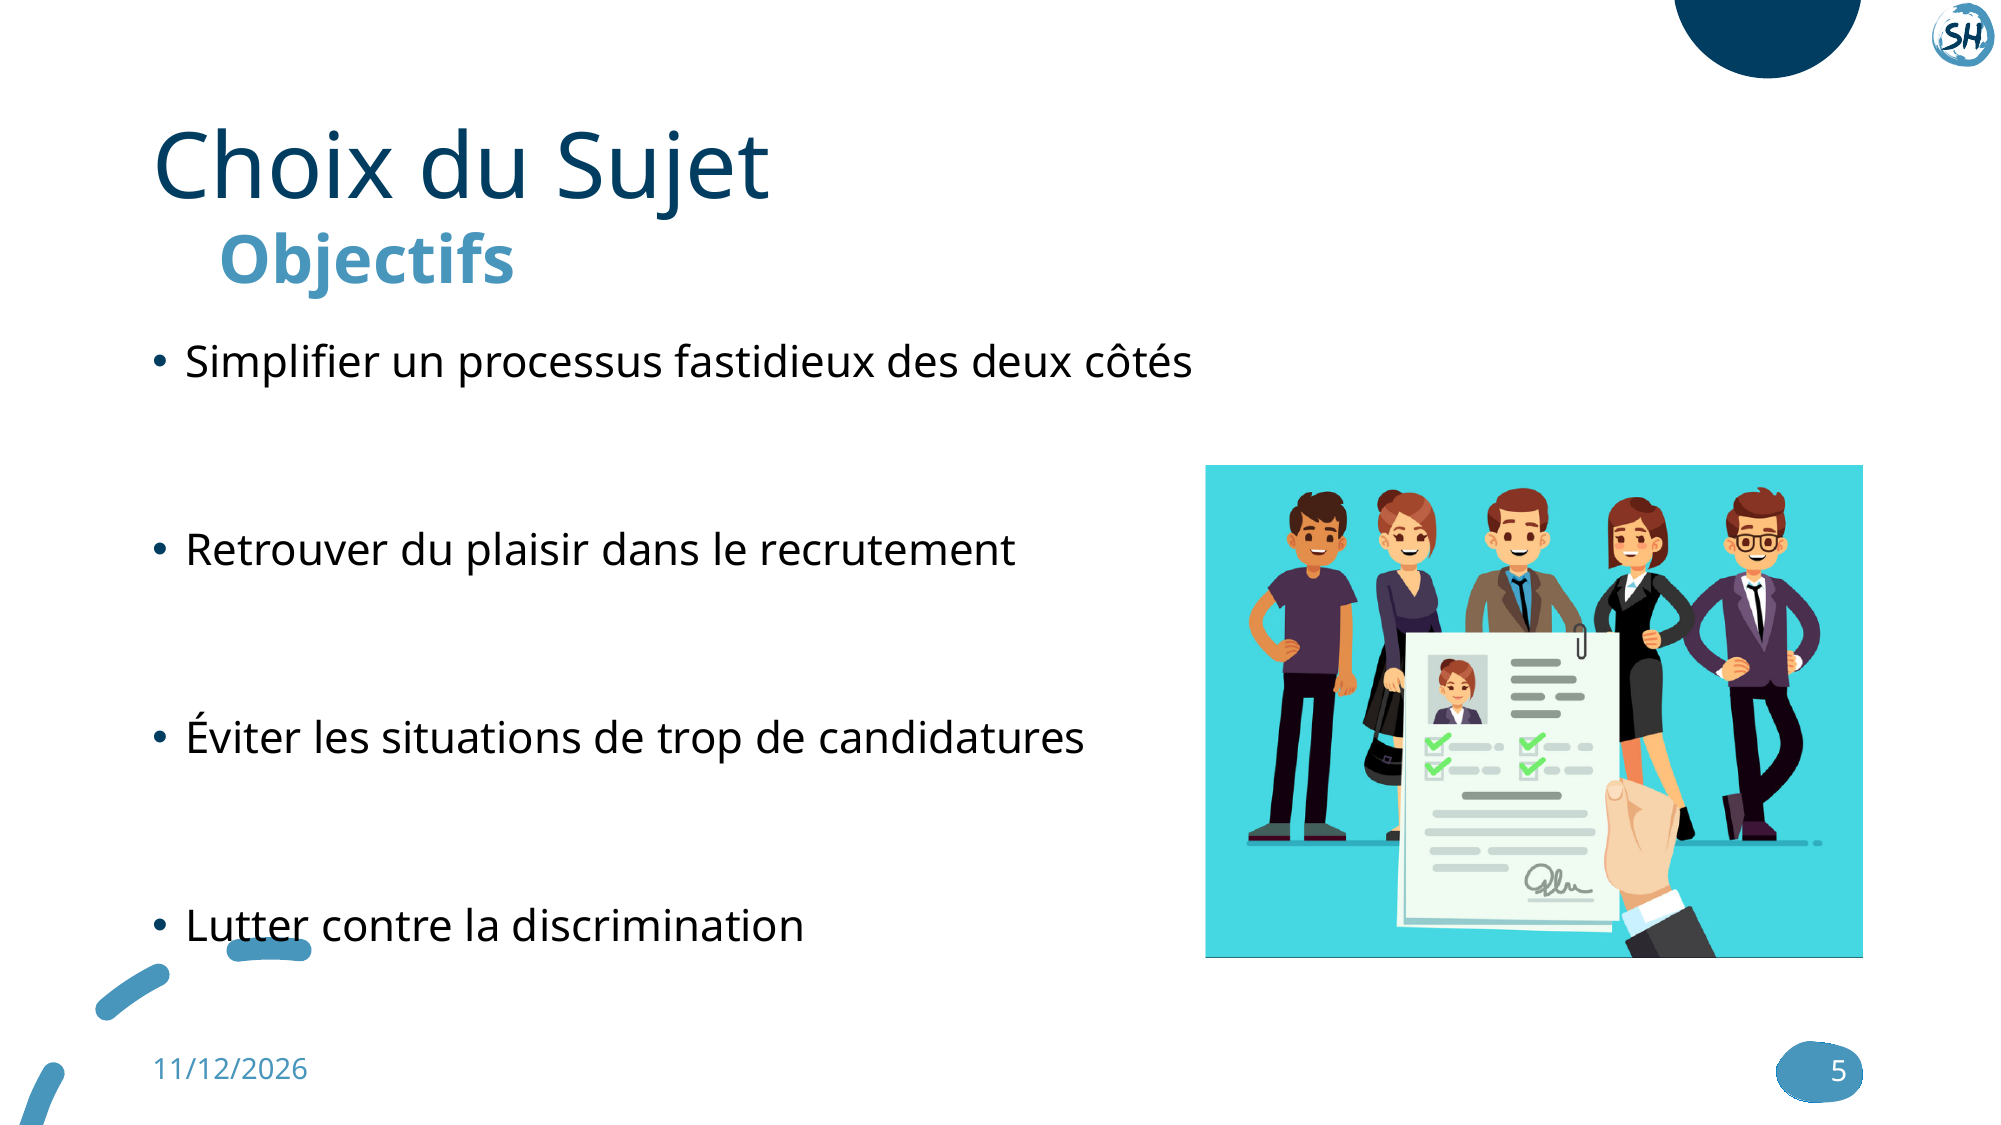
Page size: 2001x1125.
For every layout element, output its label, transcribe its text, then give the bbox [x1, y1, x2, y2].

picture [1203, 463, 1863, 959]
text_box Objectifs [203, 207, 1929, 316]
list Simplifier un processus fastidieux des deux côtés Retrouver du plaisir dans le recrutement Éviter les situations de trop de candidatures Lutter contre la discrimination [137, 332, 1863, 966]
slide_number 5 [1776, 1041, 1863, 1103]
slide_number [137, 1042, 588, 1103]
picture [1930, 0, 1999, 69]
title Choix du Sujet [137, 59, 1863, 278]
